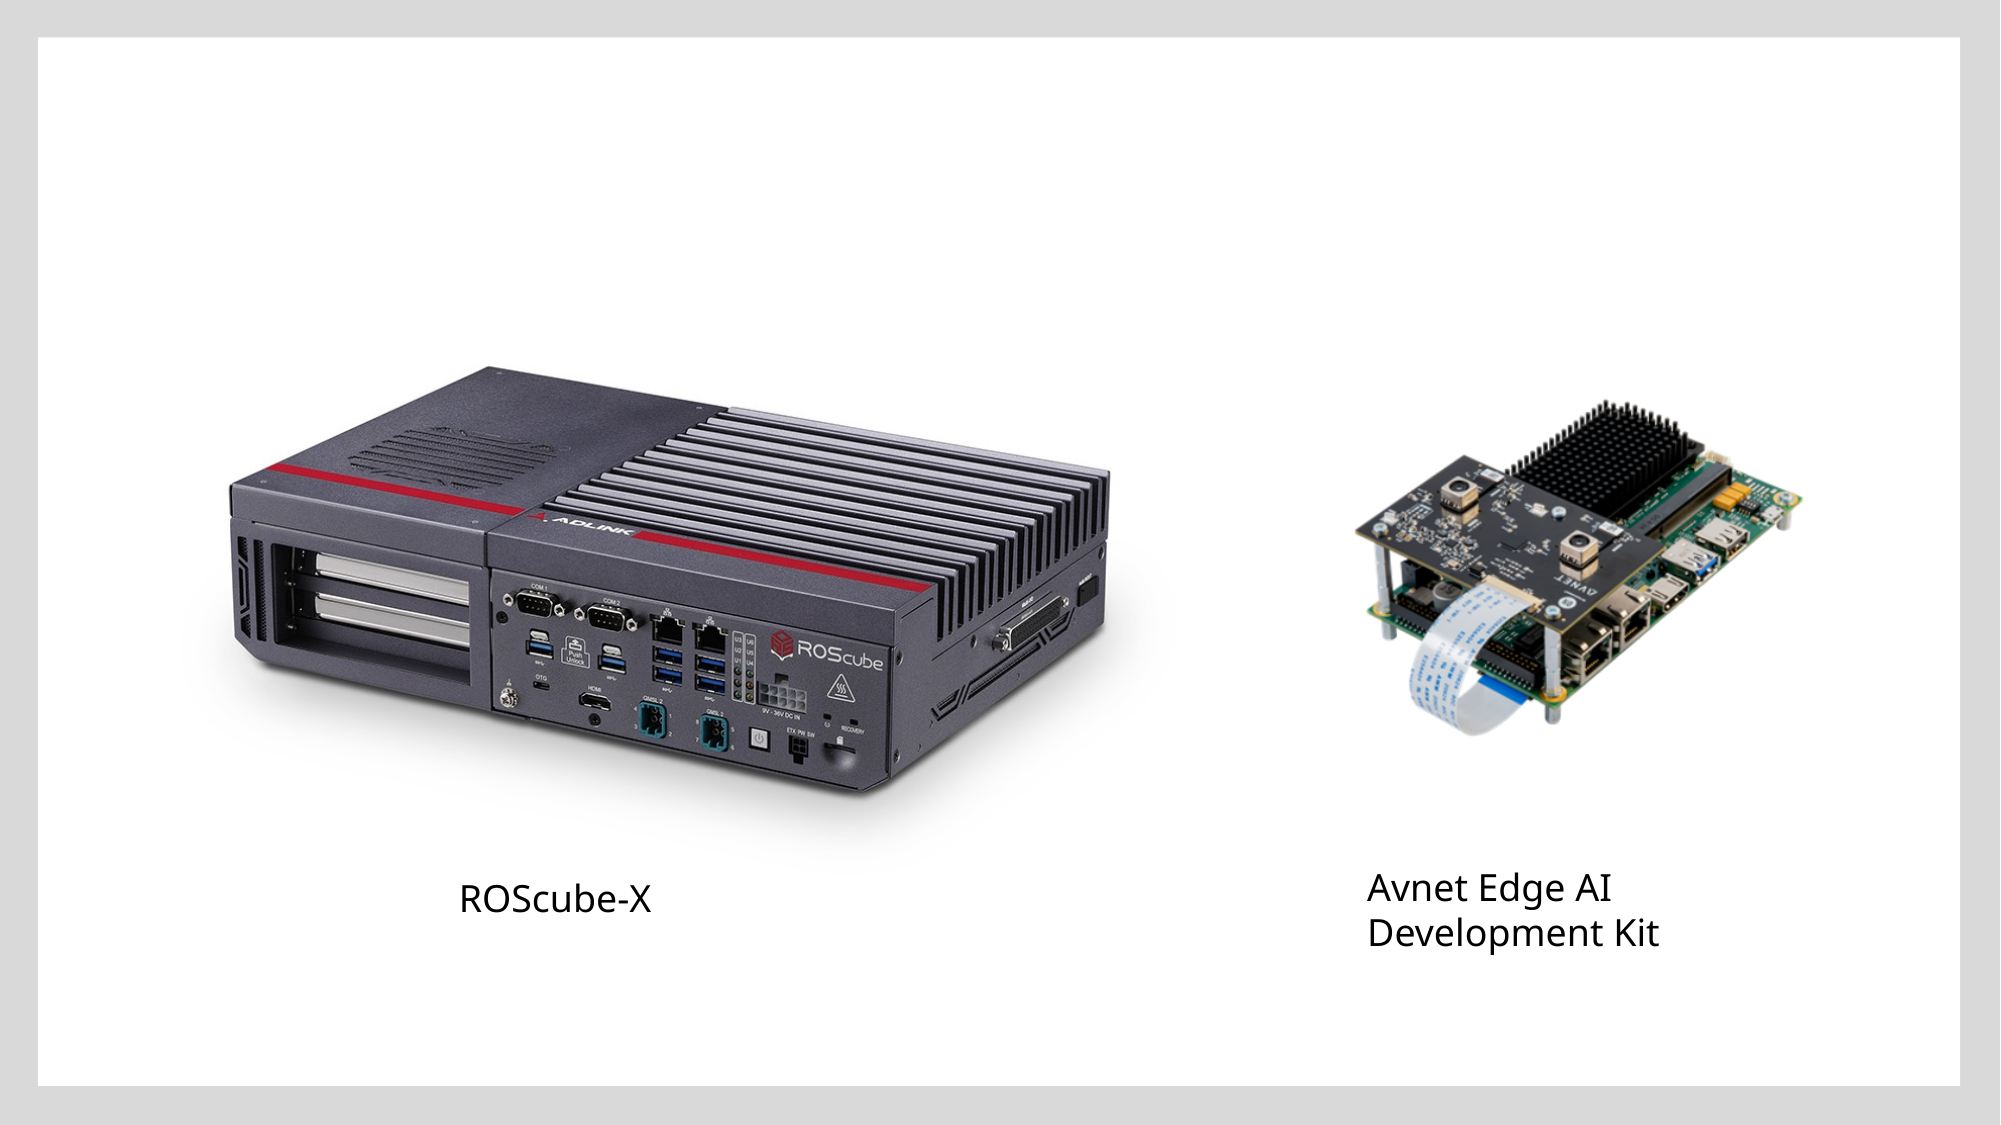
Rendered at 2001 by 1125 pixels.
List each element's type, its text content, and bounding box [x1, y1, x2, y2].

text_box ROScube-X [444, 884, 726, 927]
picture [117, 245, 1236, 879]
text_box [37, 36, 1961, 1087]
picture [1277, 324, 1882, 800]
text_box [0, 0, 2000, 1125]
text_box Avnet Edge AI Development Kit [1352, 856, 1813, 962]
